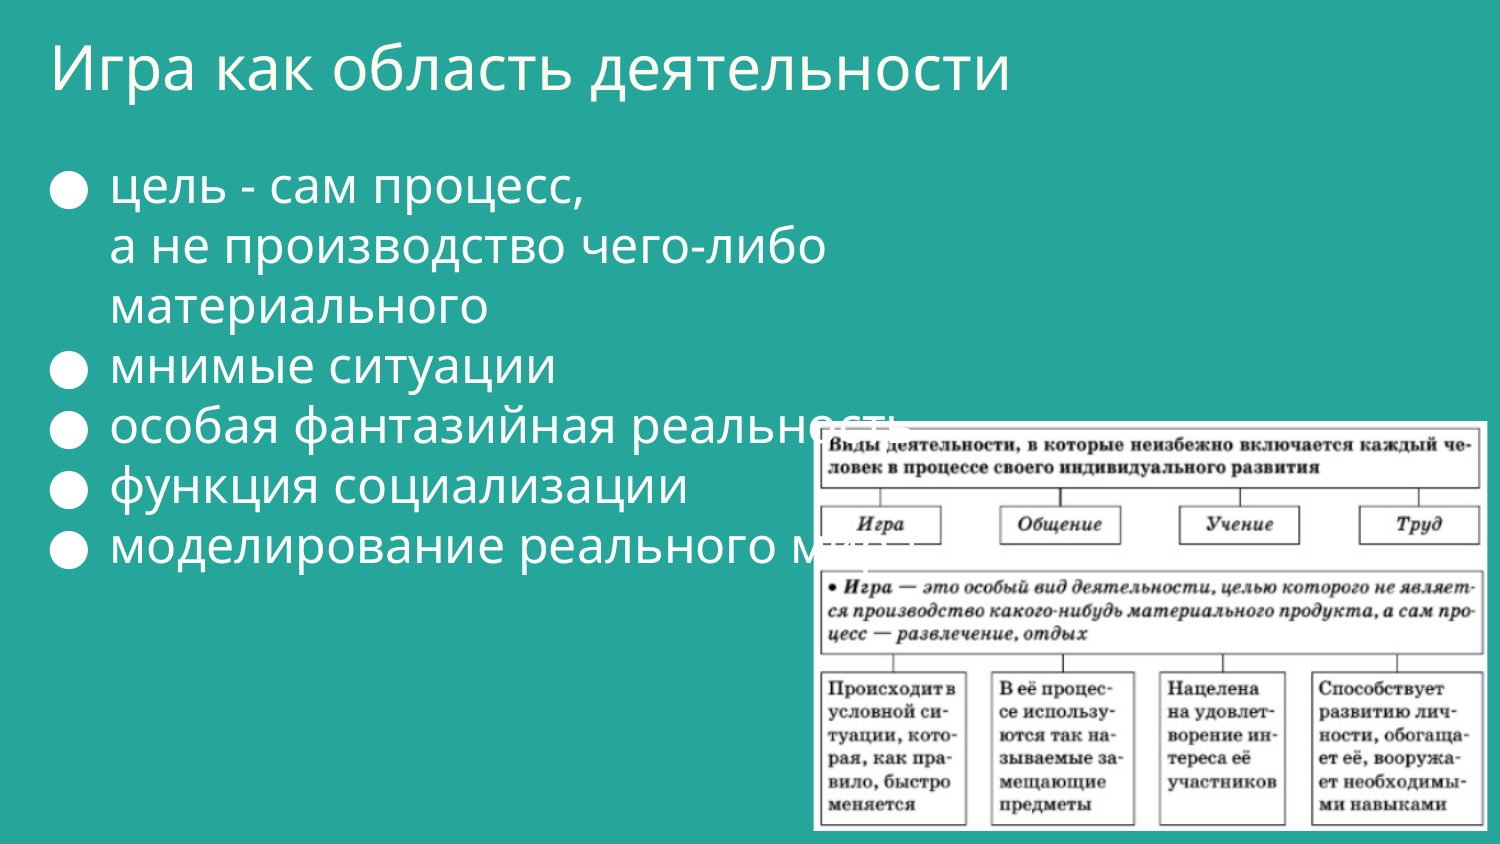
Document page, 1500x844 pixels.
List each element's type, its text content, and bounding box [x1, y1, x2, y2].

text_box цель - сам процесс, а не производство чего-либо материального мнимые ситуации особая фантазийная реальность функция социализации моделирование реального мира [19, 138, 1227, 280]
title Игра как область деятельности [34, 23, 1442, 108]
picture [813, 421, 1488, 831]
